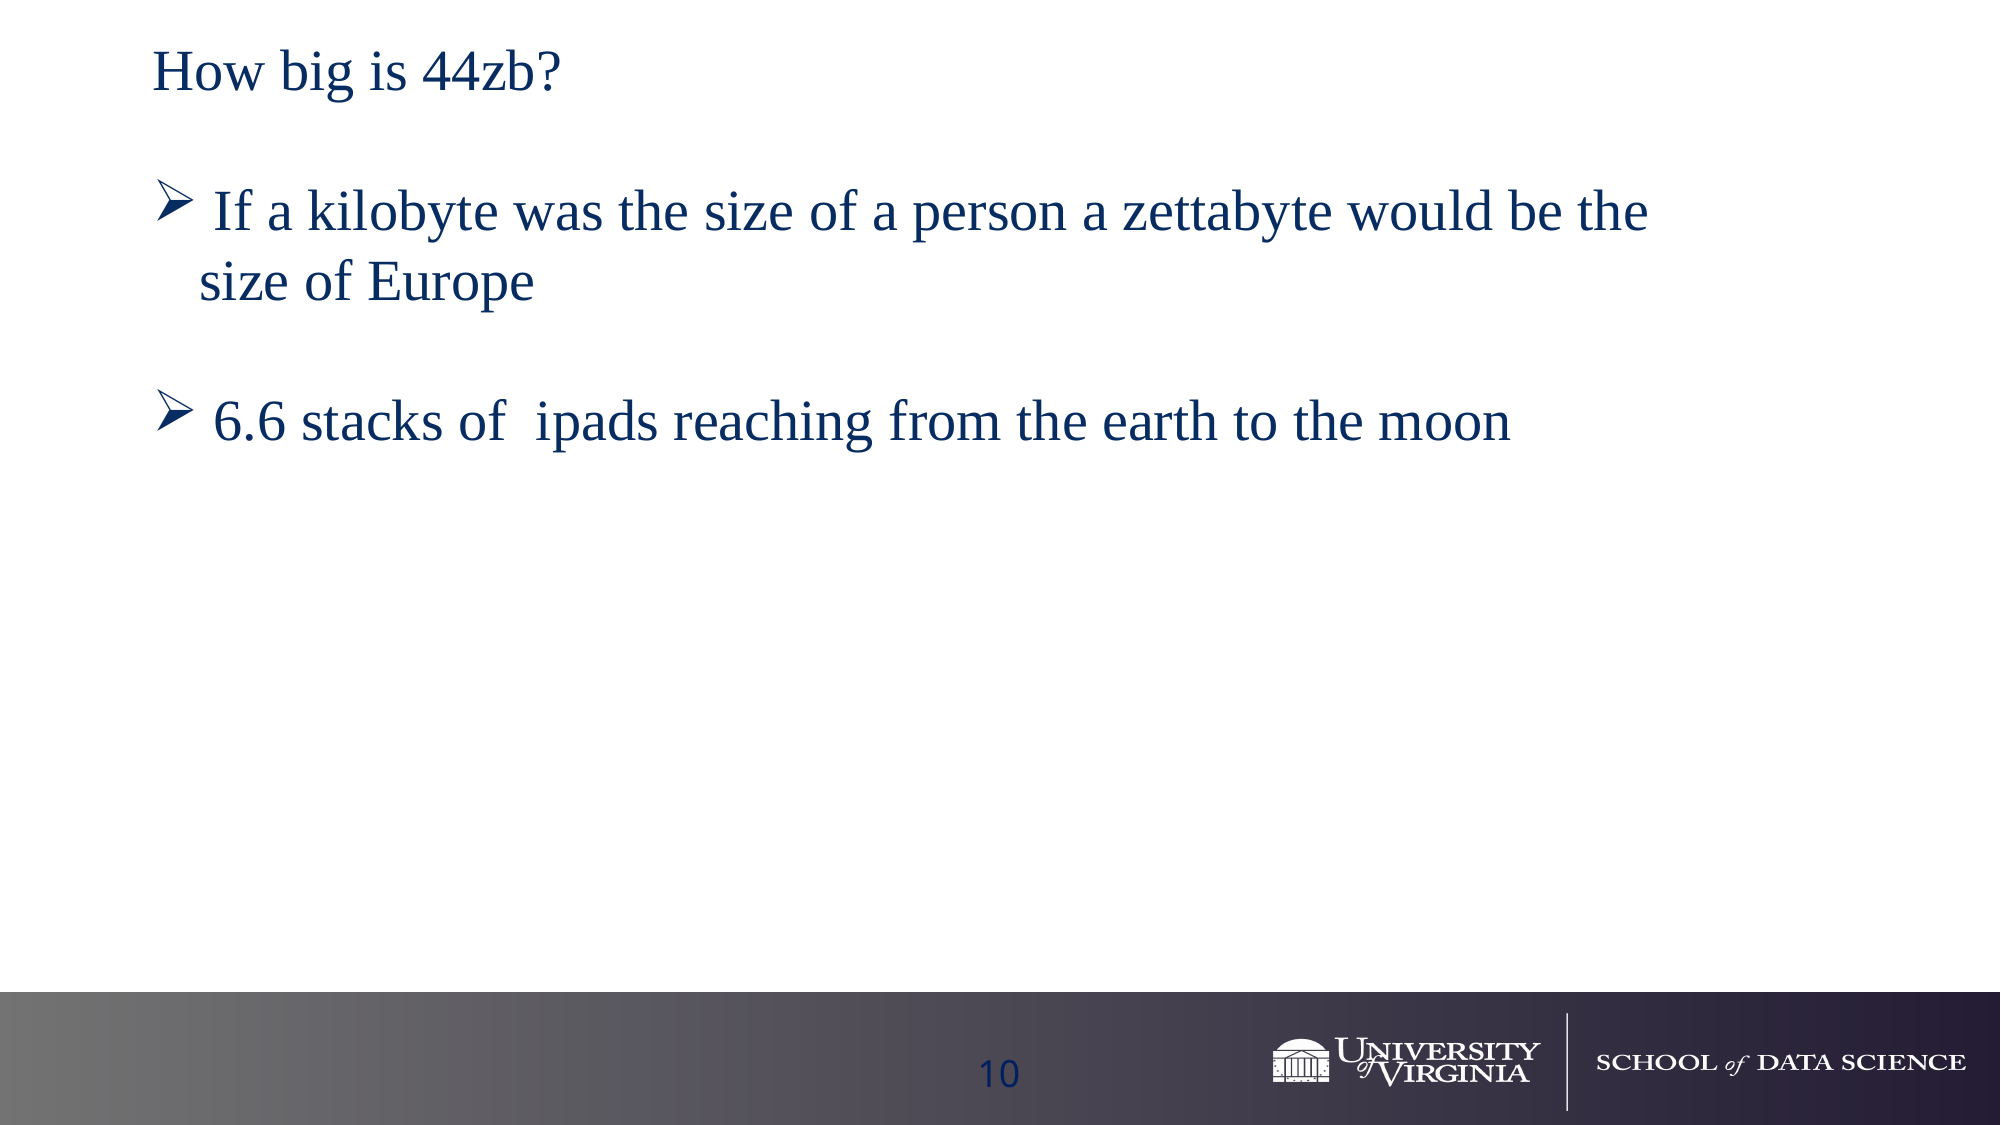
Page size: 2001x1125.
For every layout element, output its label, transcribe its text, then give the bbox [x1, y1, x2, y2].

picture [1273, 1013, 1966, 1111]
text_box How big is 44zb? If a kilobyte was the size of a person a zettabyte would be the size of Europe 6.6 stacks of ipads reaching from the earth to the moon [137, 24, 1750, 530]
